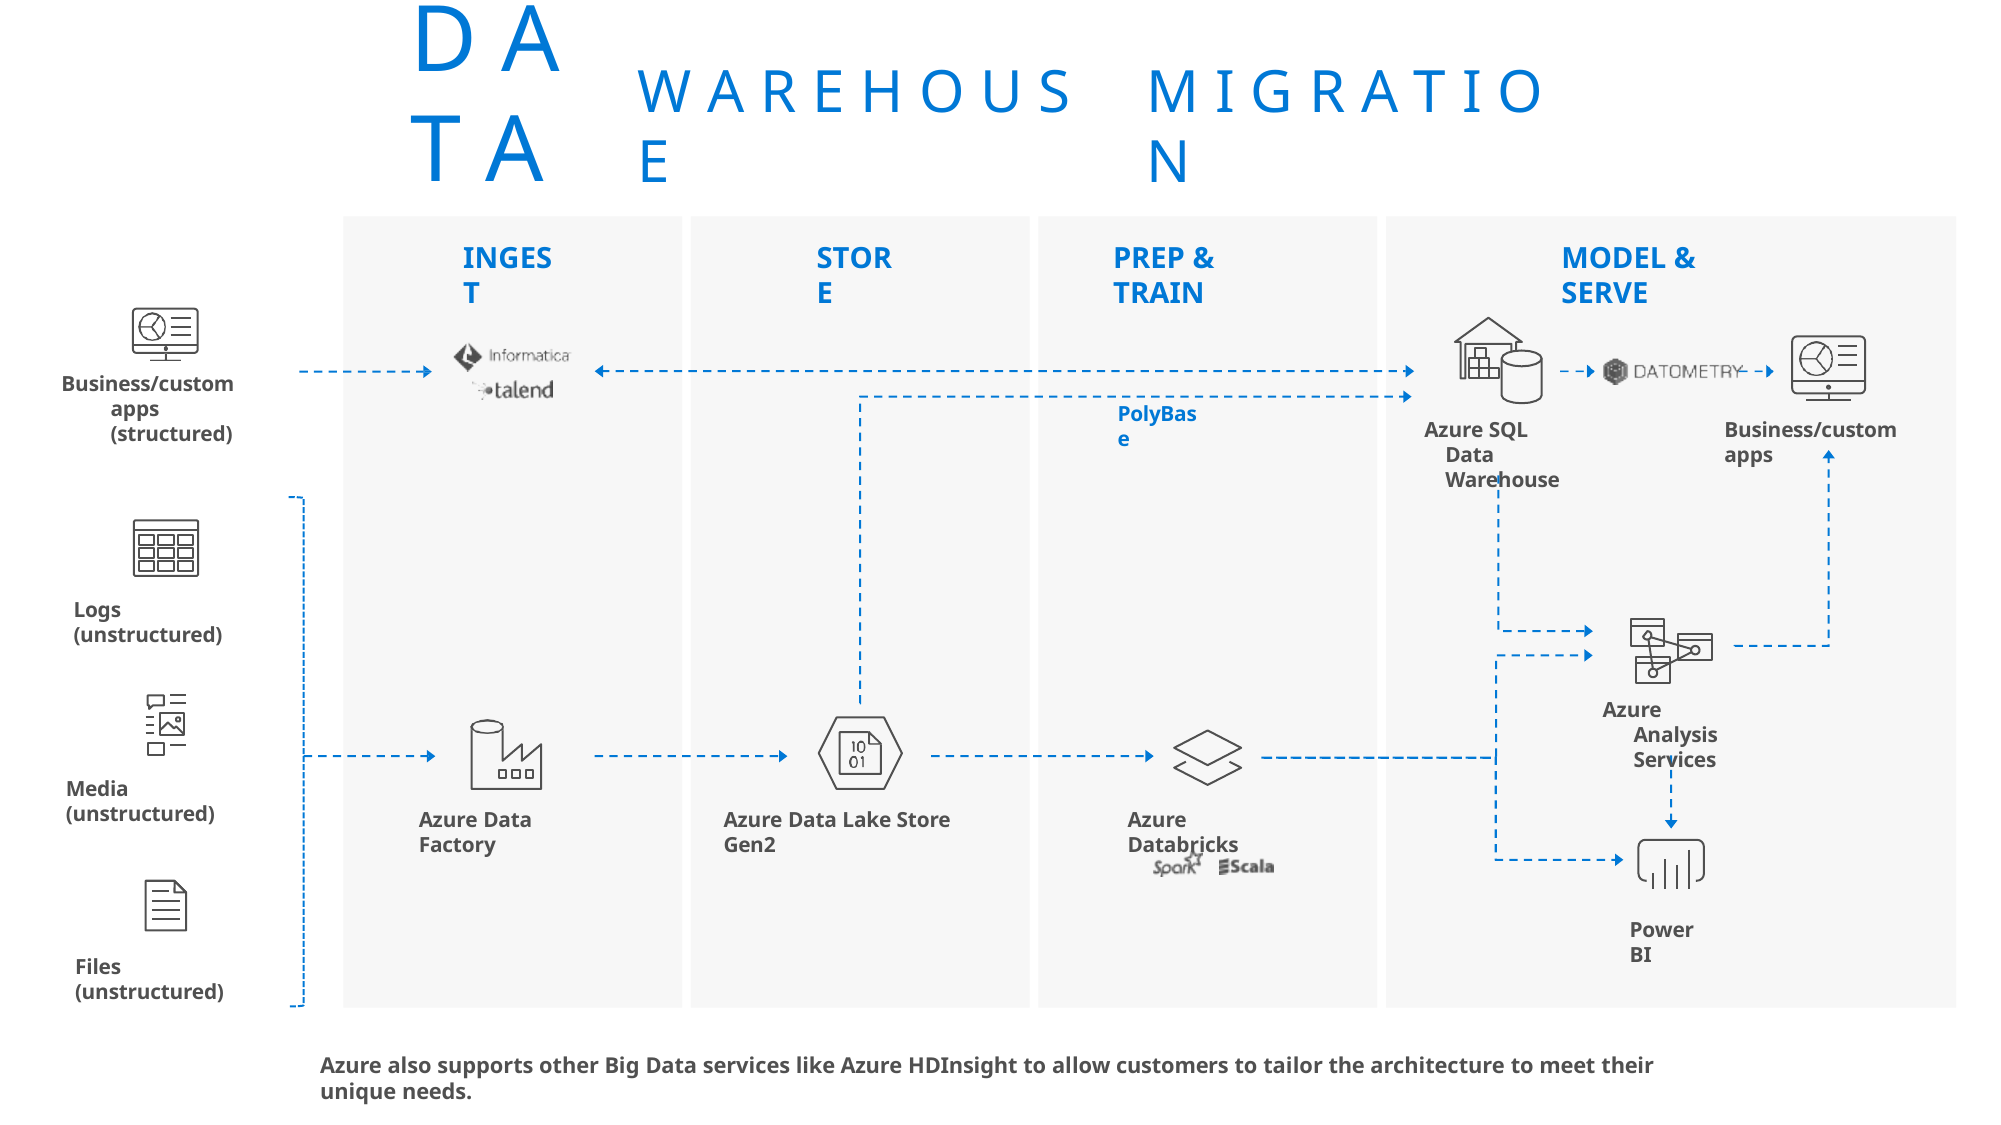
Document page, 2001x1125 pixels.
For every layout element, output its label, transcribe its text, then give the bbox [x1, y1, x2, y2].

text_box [132, 519, 200, 578]
text_box W A R E H O U S E [635, 51, 1101, 194]
text_box Business/custom apps (structured) [59, 368, 273, 446]
text_box Files (unstructured) [72, 951, 259, 1004]
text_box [145, 694, 187, 757]
text_box Logs (unstructured) [71, 594, 261, 647]
text_box [1386, 216, 1957, 1008]
text_box Business/custom apps [1867, 414, 1936, 467]
text_box PREP & TRAIN [1111, 237, 1305, 310]
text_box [287, 316, 1867, 1008]
text_box [343, 216, 683, 316]
text_box [1038, 216, 1378, 316]
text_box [131, 307, 199, 361]
text_box Media (unstructured) [63, 773, 268, 826]
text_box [144, 879, 188, 932]
text_box M I G R A T I O N [1144, 51, 1575, 194]
text_box STORE [814, 237, 907, 310]
text_box Azure also supports other Big Data services like Azure HDInsight to allow customers to tailor the architecture to meet their unique needs. [318, 1049, 1683, 1105]
title D A T A [408, 0, 591, 200]
text_box INGEST [461, 237, 565, 310]
text_box [690, 216, 1030, 316]
text_box MODEL & SERVE [1559, 237, 1784, 310]
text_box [449, 341, 1836, 890]
